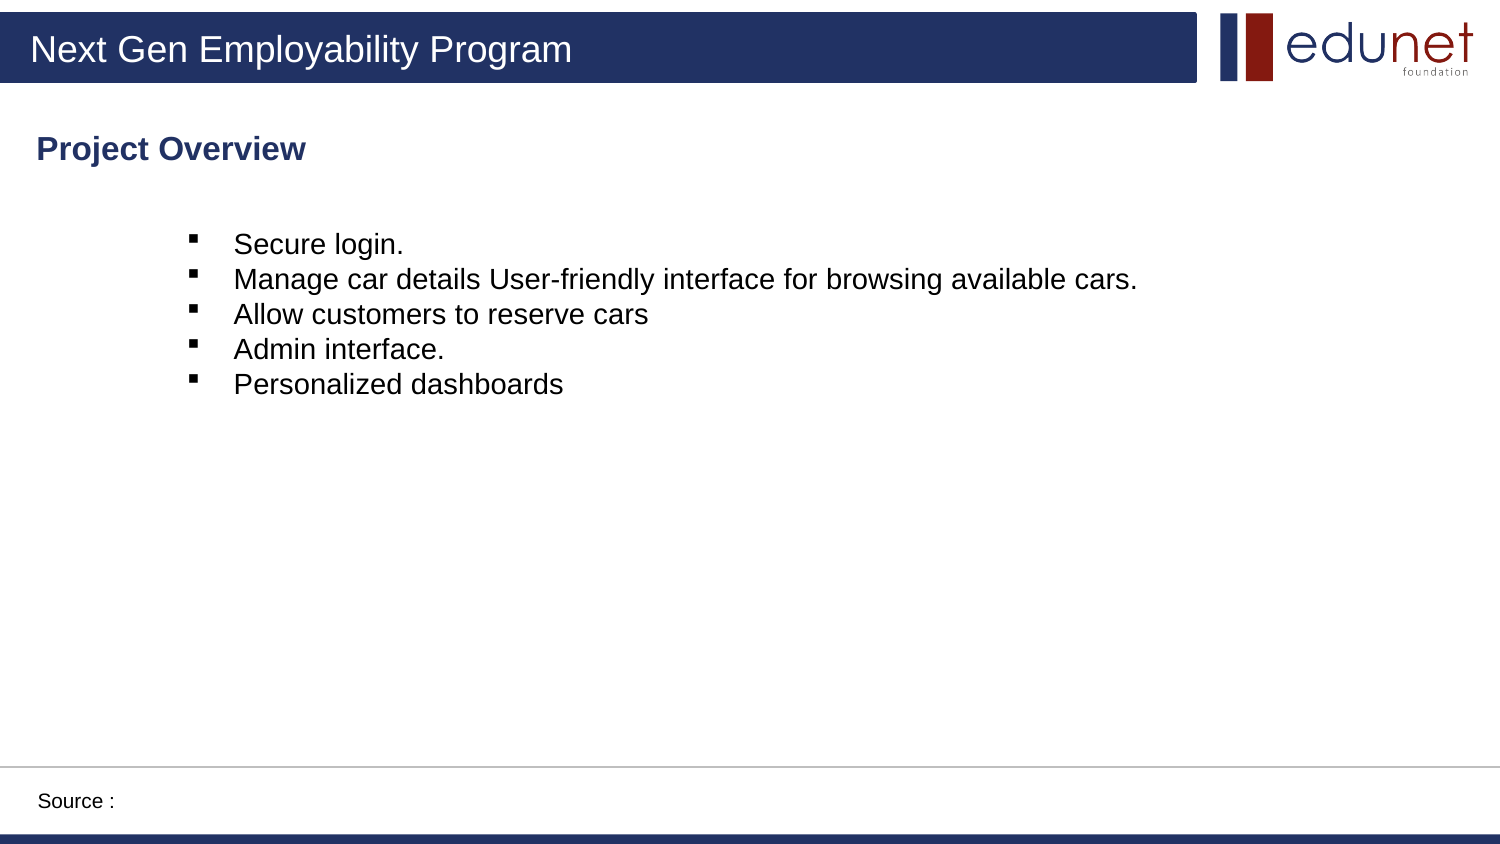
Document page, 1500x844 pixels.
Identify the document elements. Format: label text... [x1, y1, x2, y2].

picture [1279, 14, 1482, 83]
text_box Source : [22, 776, 139, 826]
text_box Secure login. Manage car details User-friendly interface for browsing available cars. Allow customers to reserve cars Admin interface. Personalized dashboards [172, 217, 1500, 408]
title Project Overview [21, 111, 504, 165]
